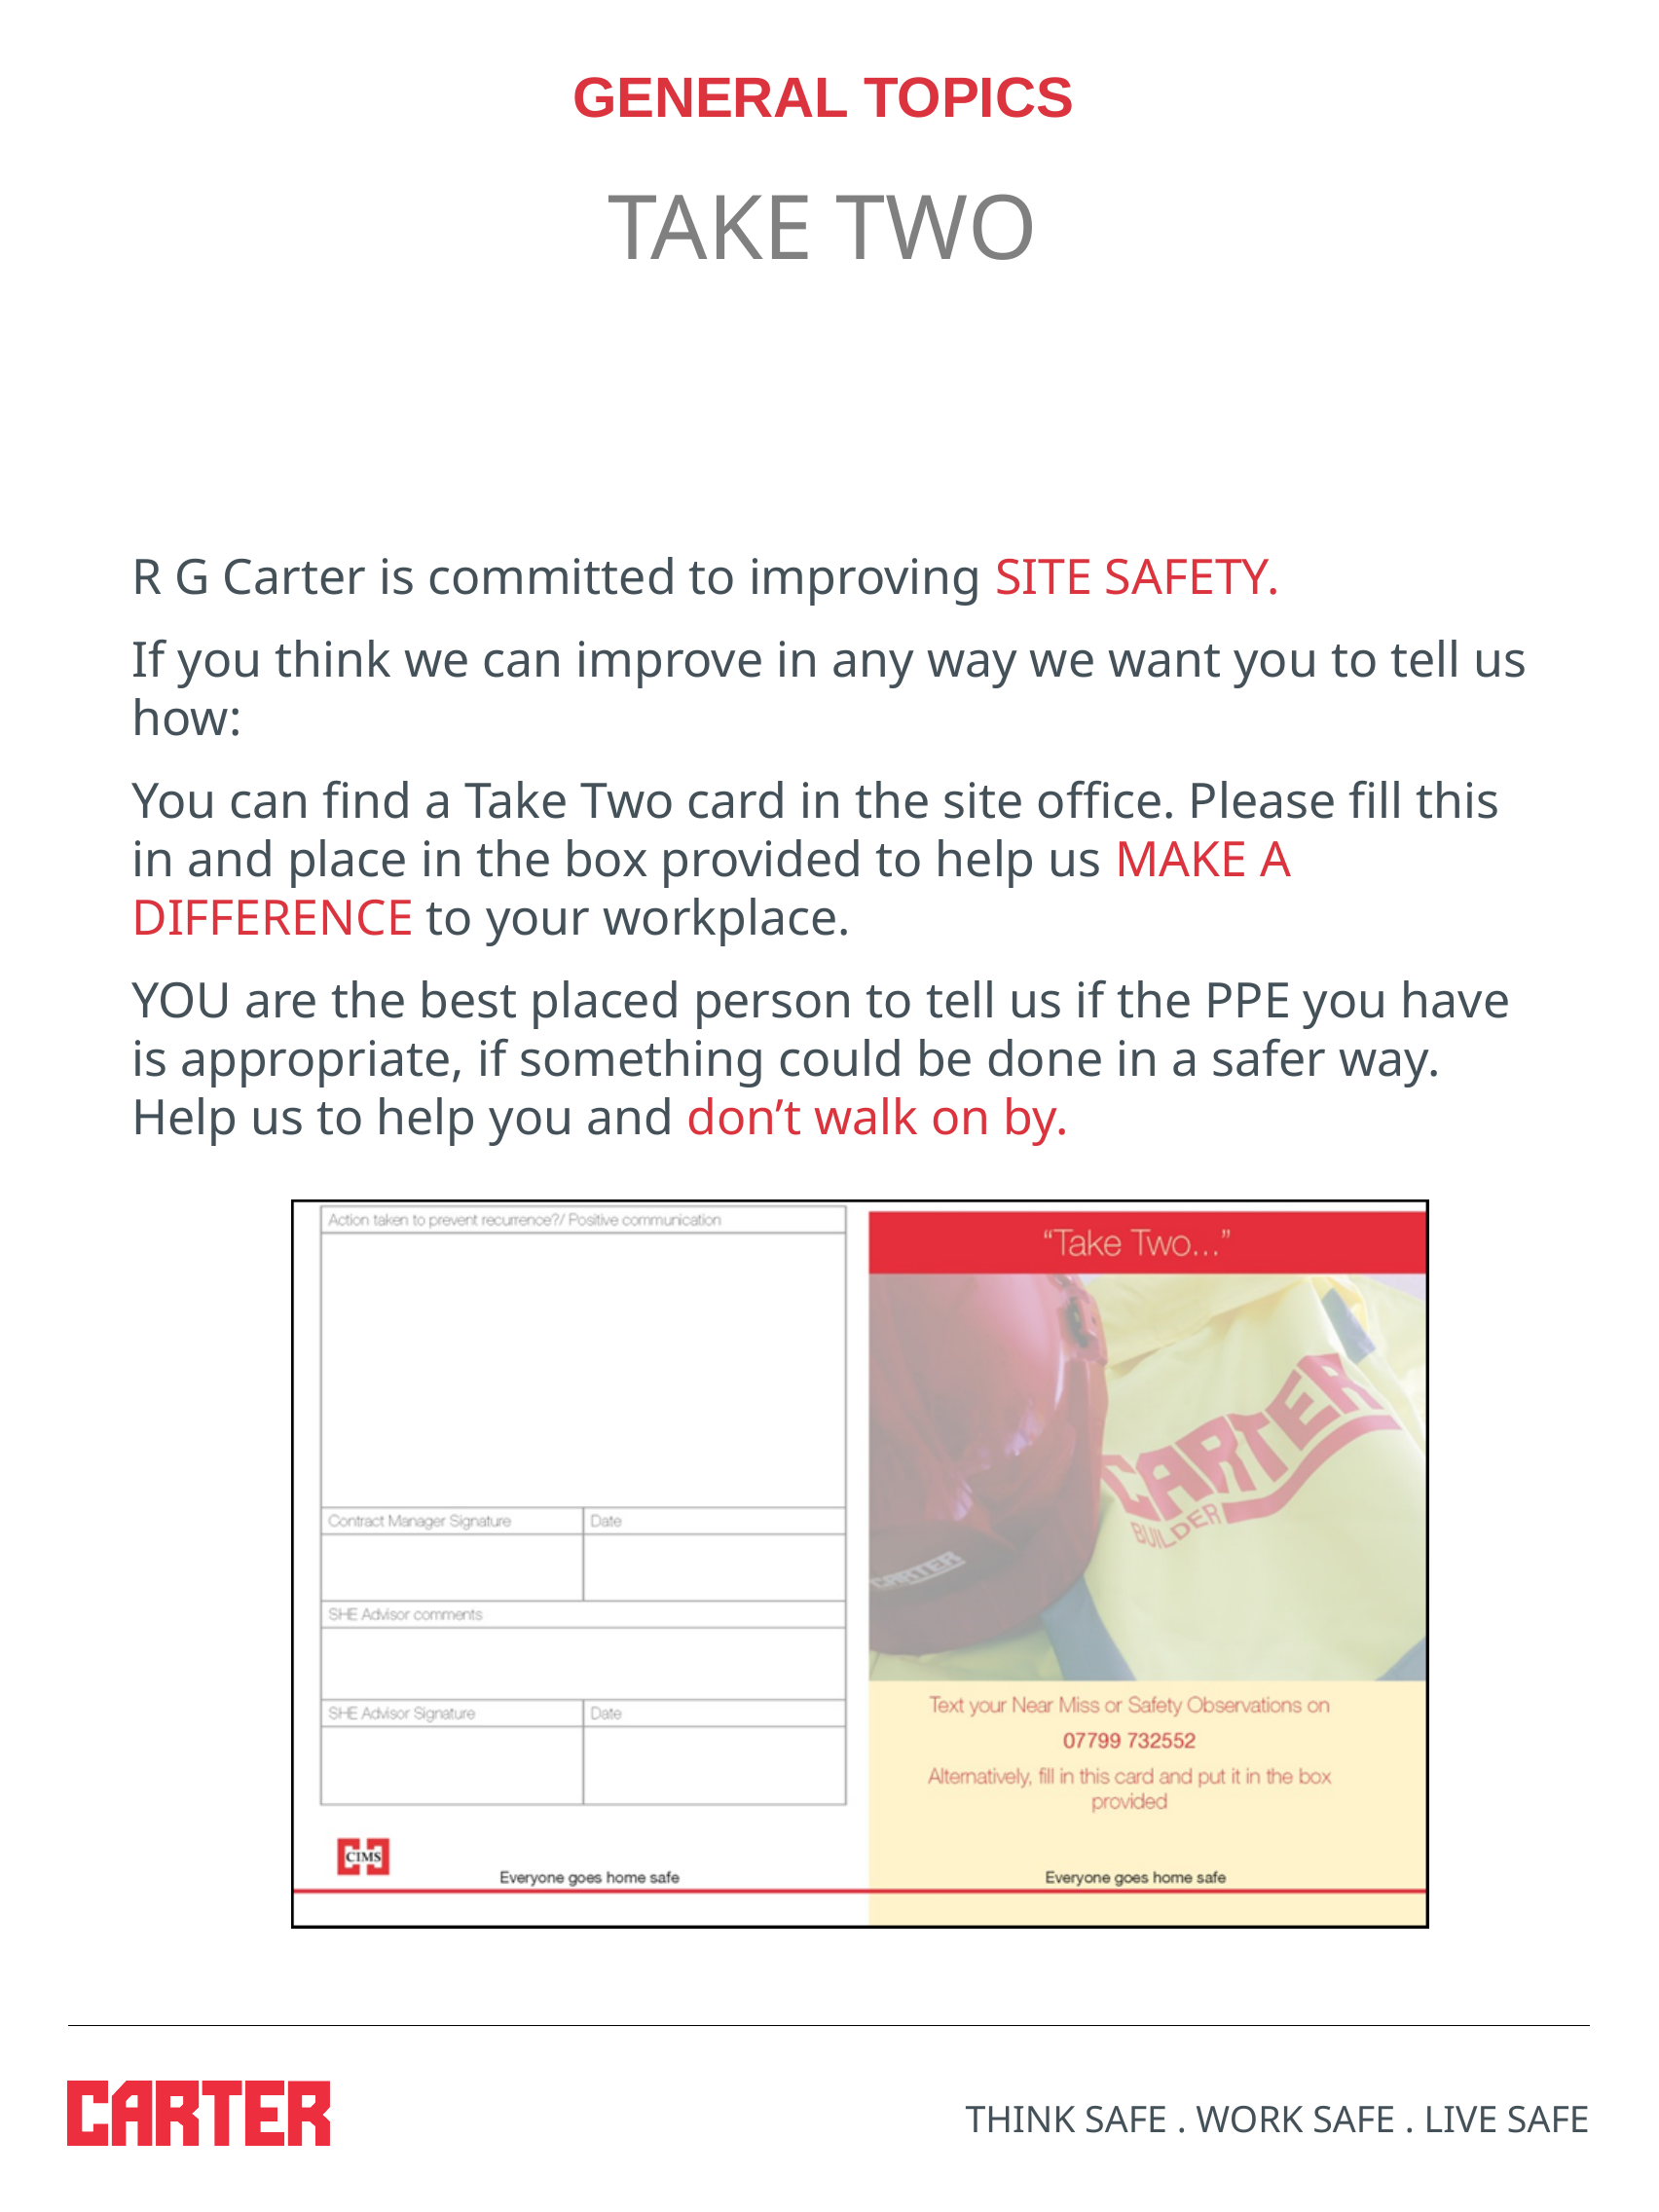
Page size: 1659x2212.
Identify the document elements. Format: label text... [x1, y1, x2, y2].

text_box GENERAL TOPICS [484, 53, 1162, 136]
text_box TAKE TWO [117, 163, 1530, 284]
picture [290, 1199, 1429, 1929]
text_box R G Carter is committed to improving SITE SAFETY. If you think we can improve in any way we want you to tell us how: You can find a Take Two card in the site office. Please fill this in and place in the box provided to help us MAKE A DIFFERENCE to your workplace. YOU are the best placed person to tell us if the PPE you have is appropriate, if something could be done in a safer way. Help us to help you and don’t walk on by. [117, 537, 1561, 1527]
picture [67, 2081, 330, 2146]
